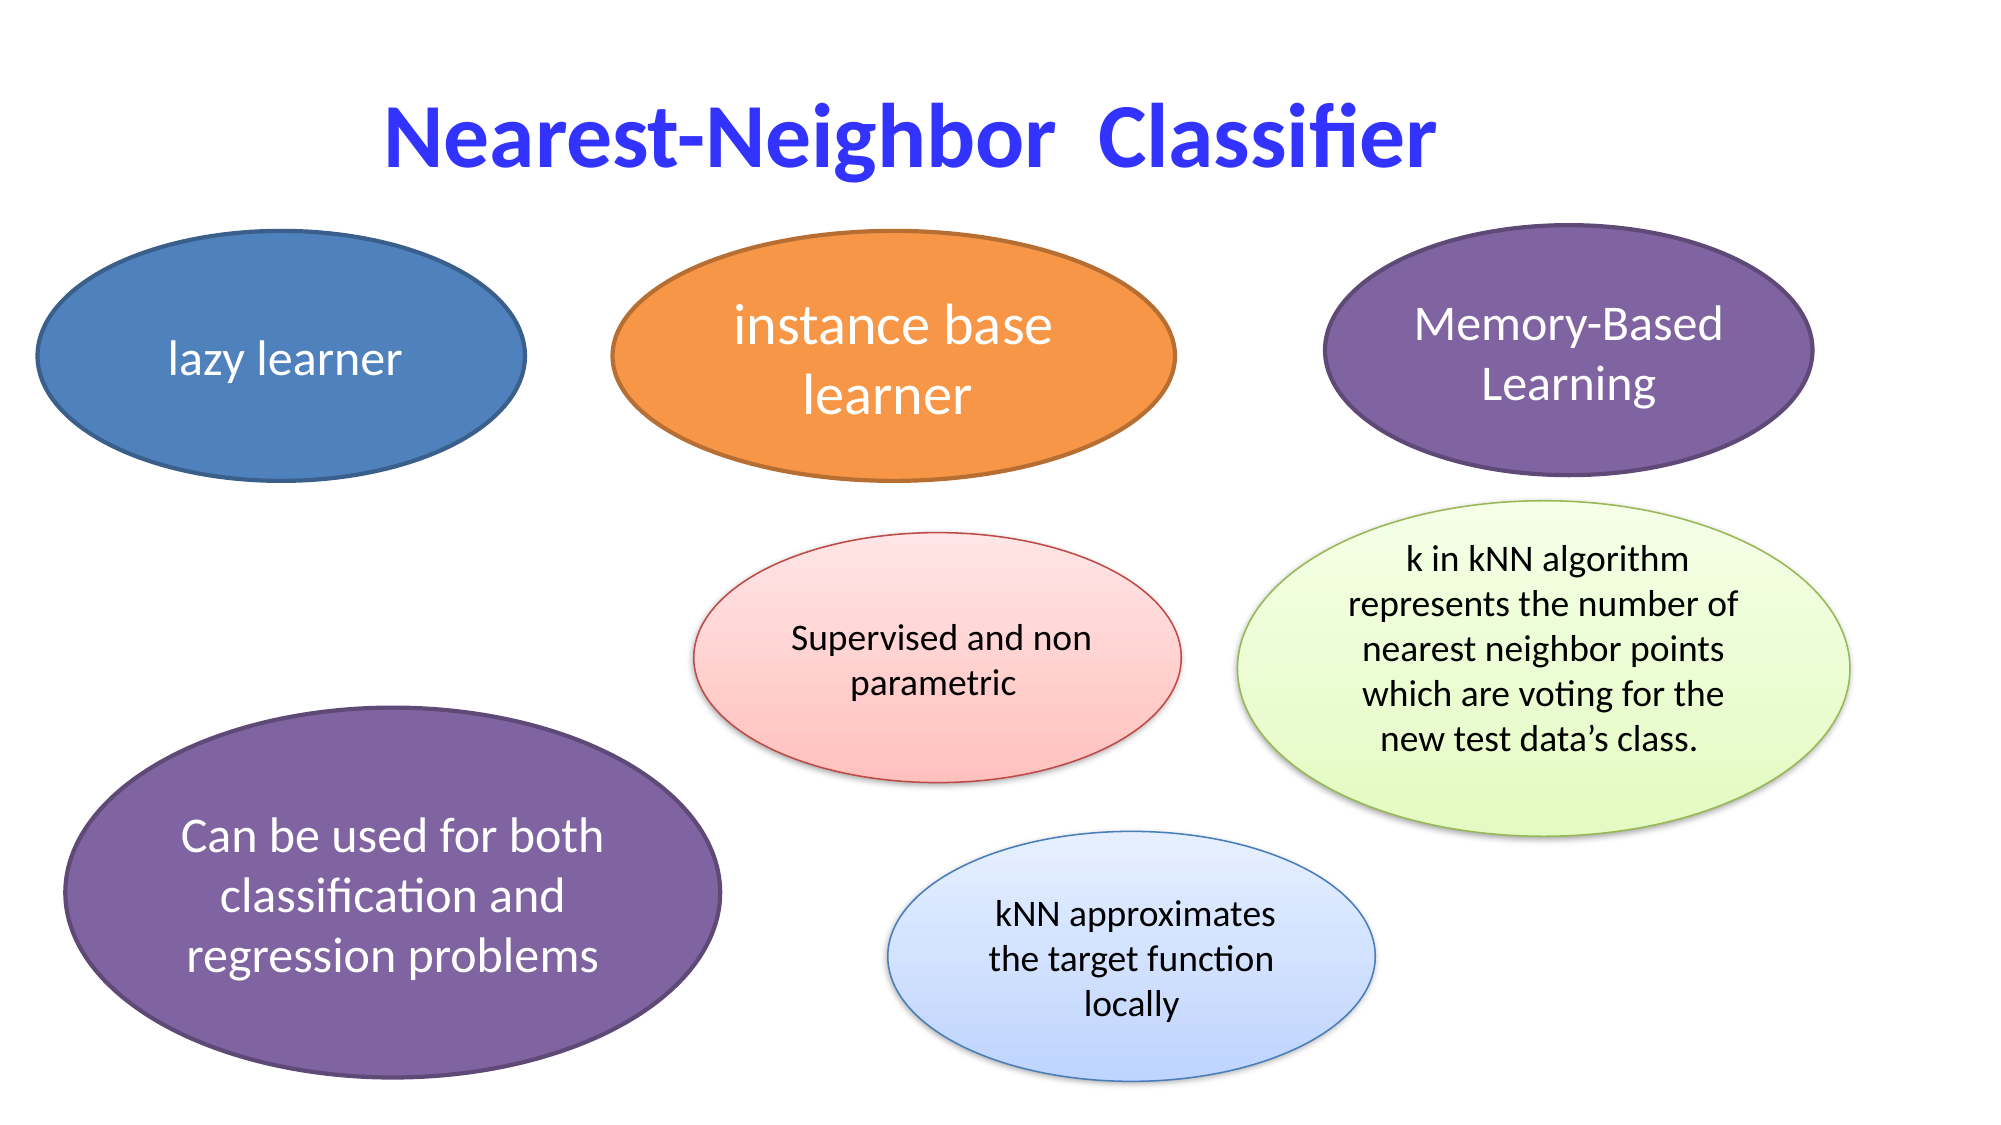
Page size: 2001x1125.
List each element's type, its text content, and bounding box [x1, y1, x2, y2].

text_box instance base learner [610, 228, 1178, 483]
text_box Can be used for both classification and regression problems [63, 705, 723, 1080]
title Nearest-Neighbor Classifier [383, 75, 1617, 191]
text_box k in kNN algorithm represents the number of nearest neighbor points which are voting for the new test data’s class. [1236, 499, 1851, 838]
text_box kNN approximates the target function locally [887, 830, 1377, 1083]
text_box Memory-Based Learning [1322, 223, 1815, 478]
text_box lazy learner [35, 228, 528, 483]
text_box Supervised and non parametric [693, 531, 1183, 784]
